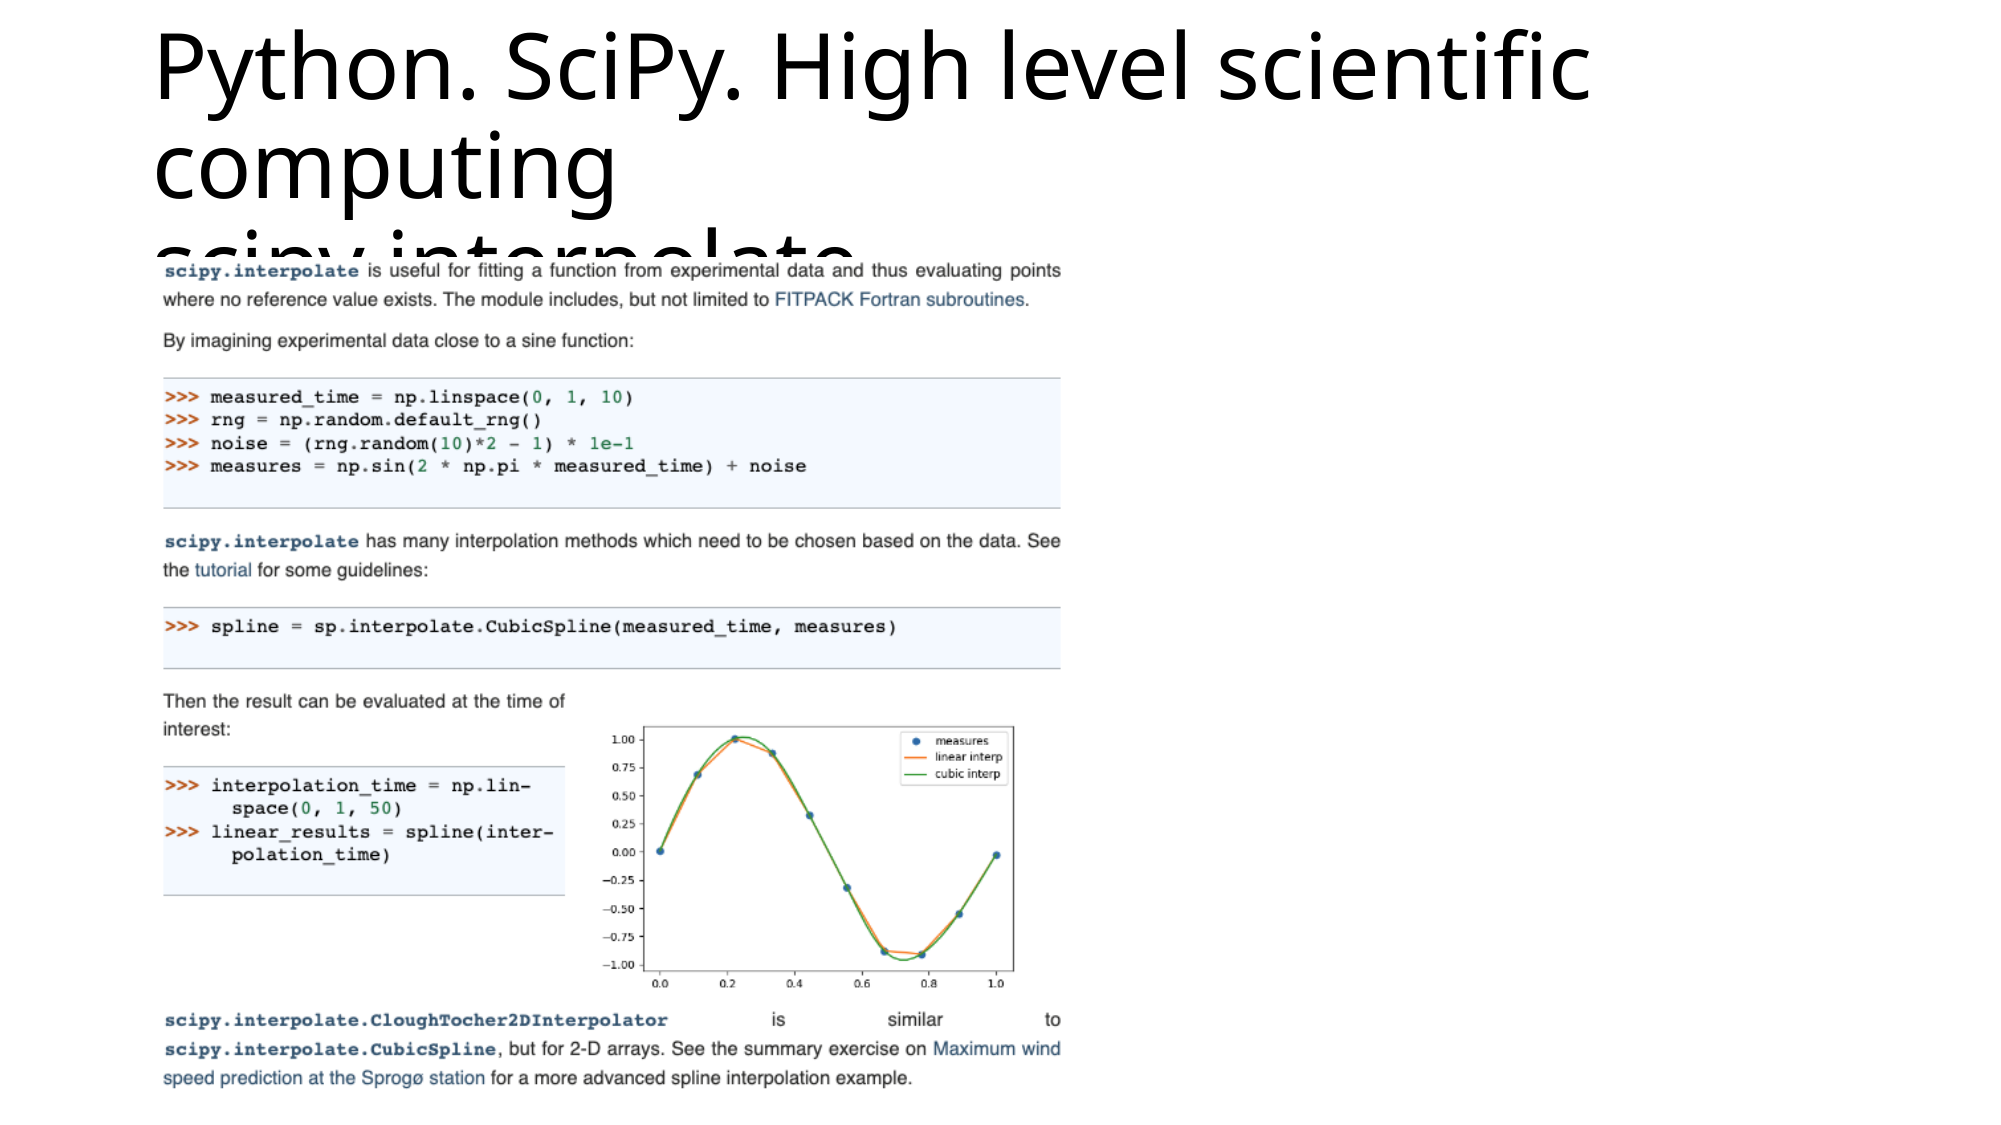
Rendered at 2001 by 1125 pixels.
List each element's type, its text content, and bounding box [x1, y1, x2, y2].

picture [153, 257, 1078, 1095]
title Python. SciPy. High level scientific computing scipy.interpolate [137, 59, 1863, 278]
